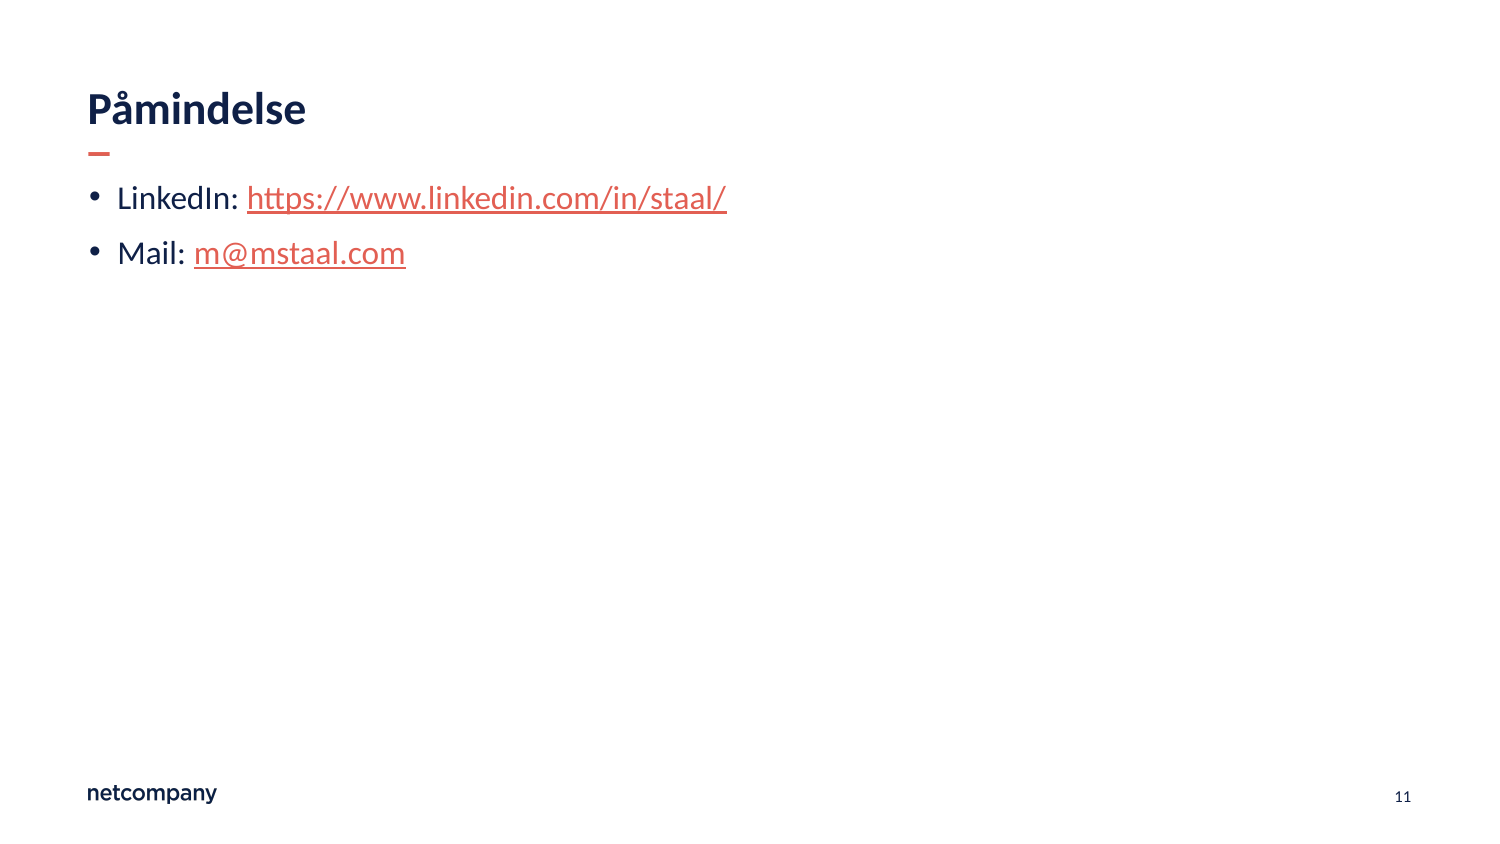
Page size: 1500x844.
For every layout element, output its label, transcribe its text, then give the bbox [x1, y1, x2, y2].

list LinkedIn: https://www.linkedin.com/in/staal/ Mail: m@mstaal.com [89, 175, 1412, 759]
picture [88, 785, 217, 804]
title Påmindelse [87, 85, 1412, 134]
picture [88, 152, 110, 156]
